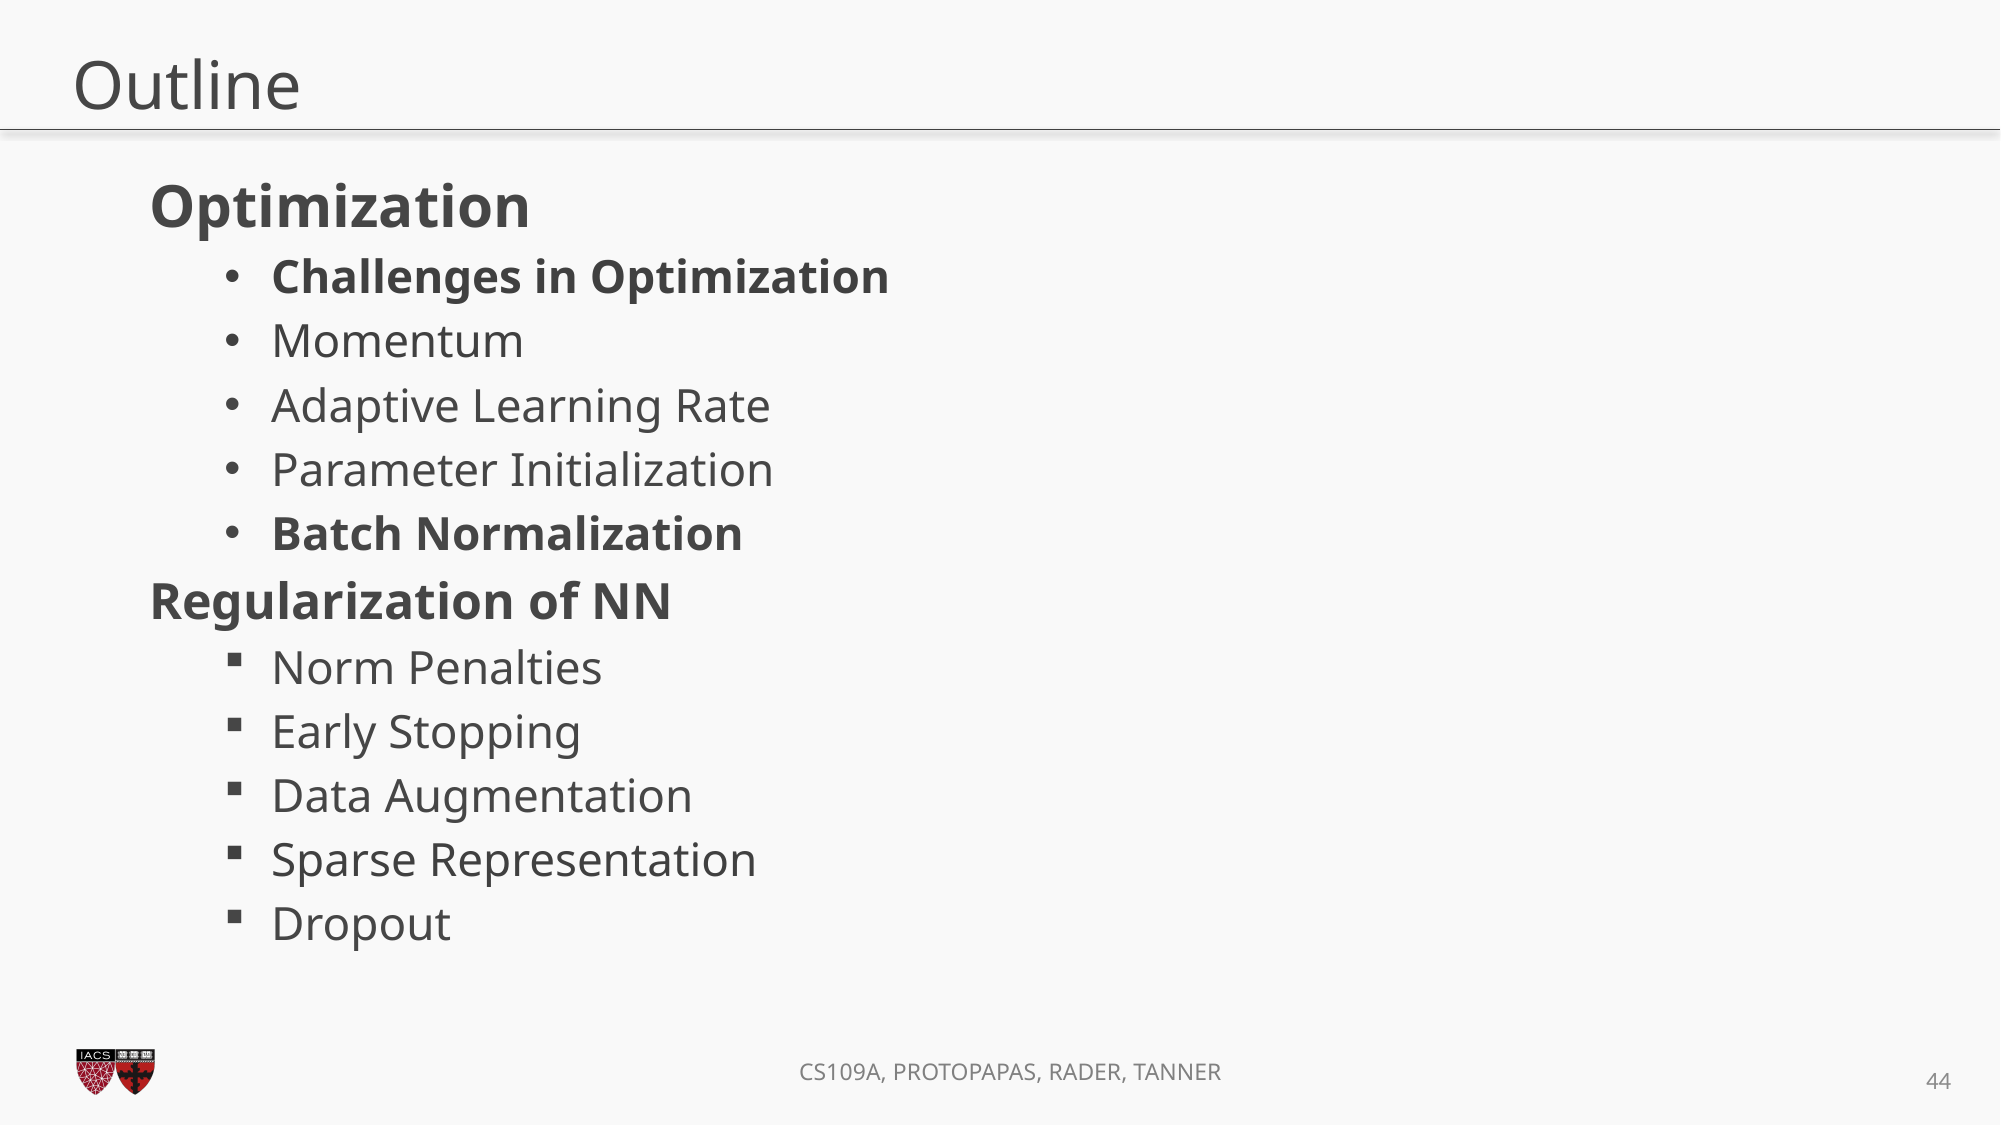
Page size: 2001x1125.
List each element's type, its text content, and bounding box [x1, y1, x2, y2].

list Optimization Challenges in Optimization Momentum Adaptive Learning Rate Parameter Initialization Batch Normalization Regularization of NN Norm Penalties Early Stopping Data Augmentation Sparse Representation Dropout [134, 161, 1829, 508]
title Outline [57, 35, 1943, 162]
picture [75, 1049, 155, 1095]
slide_number 44 [1500, 1050, 1967, 1110]
